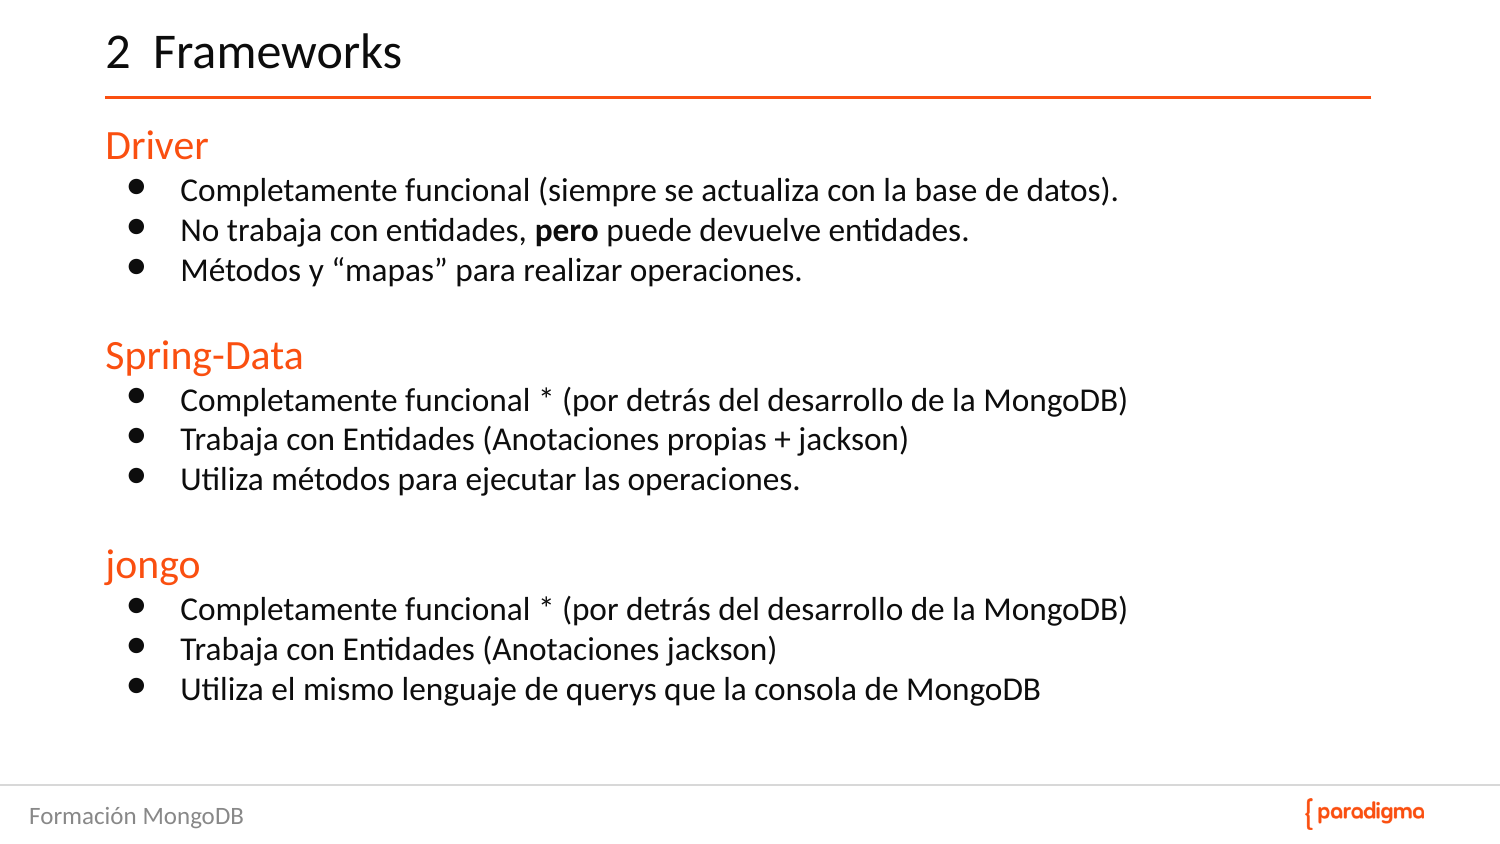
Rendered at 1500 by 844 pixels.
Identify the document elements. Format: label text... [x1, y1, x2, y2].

text_box 2 Frameworks [105, 0, 1395, 98]
picture [1304, 798, 1424, 830]
text_box Driver Completamente funcional (siempre se actualiza con la base de datos). No trabaja con entidades, pero puede devuelve entidades. Métodos y “mapas” para realizar operaciones. Spring-Data Completamente funcional * (por detrás del desarrollo de la MongoDB) Trabaja con Entidades (Anotaciones propias + jackson) Utiliza métodos para ejecutar las operaciones. jongo Completamente funcional * (por detrás del desarrollo de la MongoDB) Trabaja con Entidades (Anotaciones jackson) Utiliza el mismo lenguaje de querys que la consola de MongoDB [105, 110, 1395, 694]
text_box Formación MongoDB [0, 792, 1223, 844]
